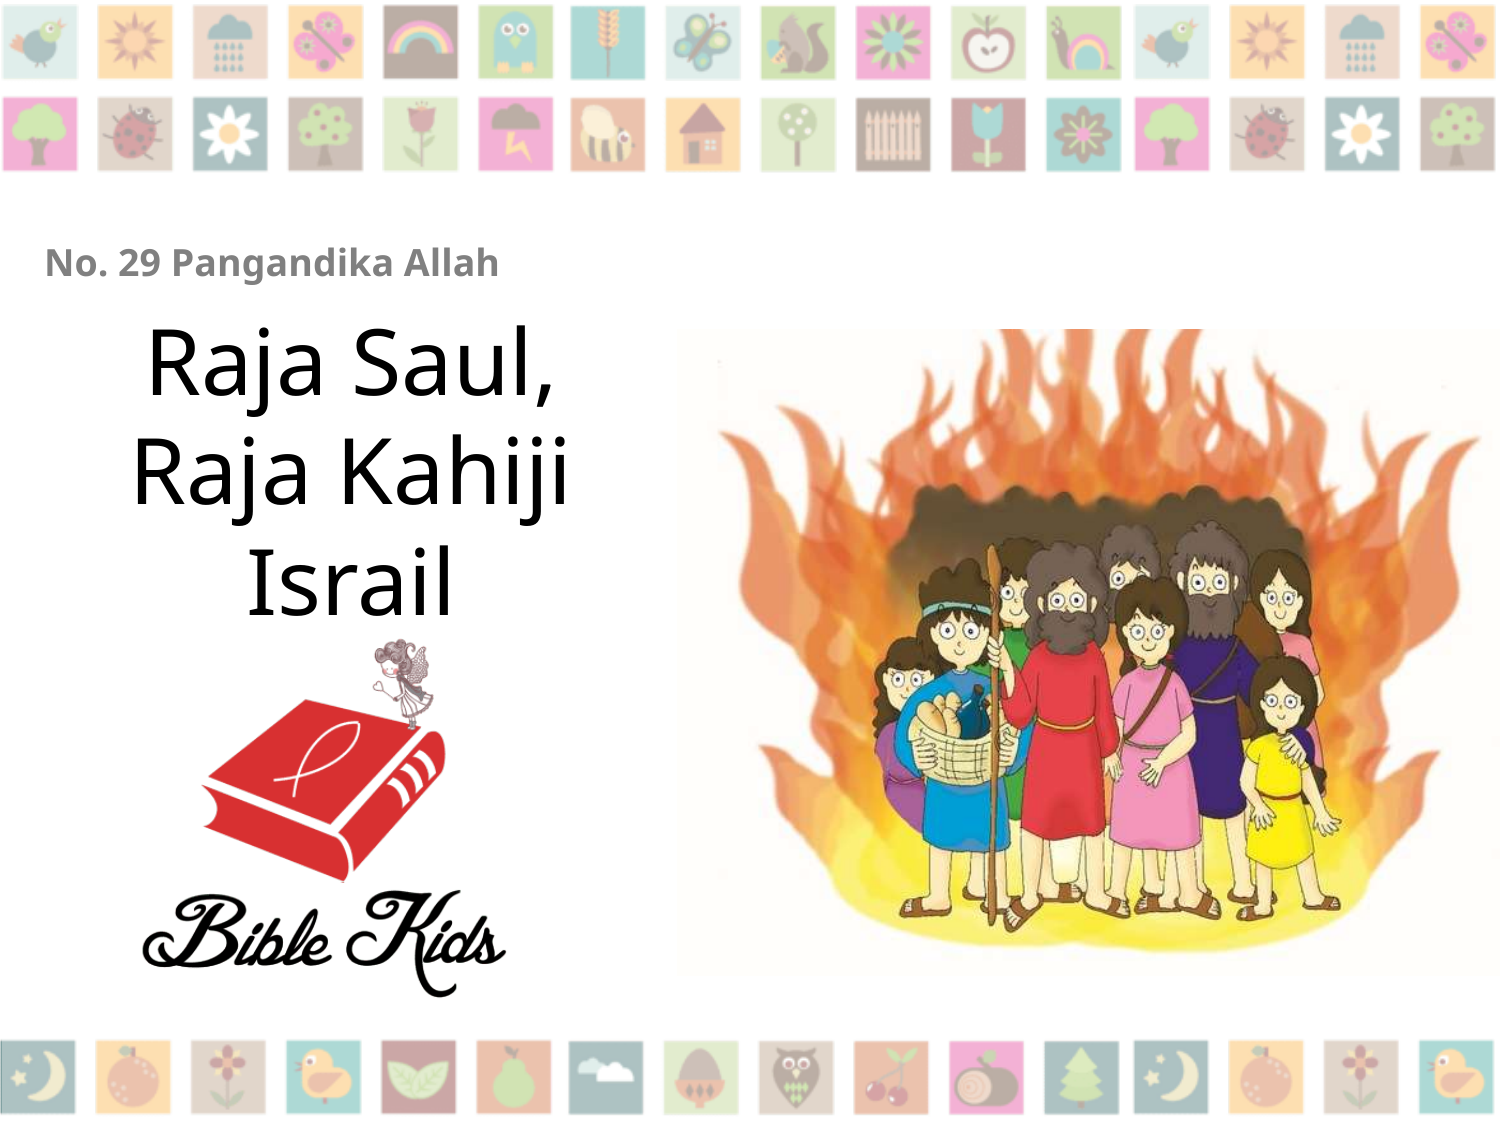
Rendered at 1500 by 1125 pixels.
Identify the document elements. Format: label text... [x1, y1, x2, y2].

picture [117, 600, 544, 1027]
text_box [0, 1028, 1500, 1118]
text_box No. 29 Pangandika Allah [29, 231, 573, 292]
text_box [0, 3, 1500, 181]
text_box Raja Saul, Raja Kahiji Israil [28, 296, 674, 641]
picture [677, 329, 1500, 977]
